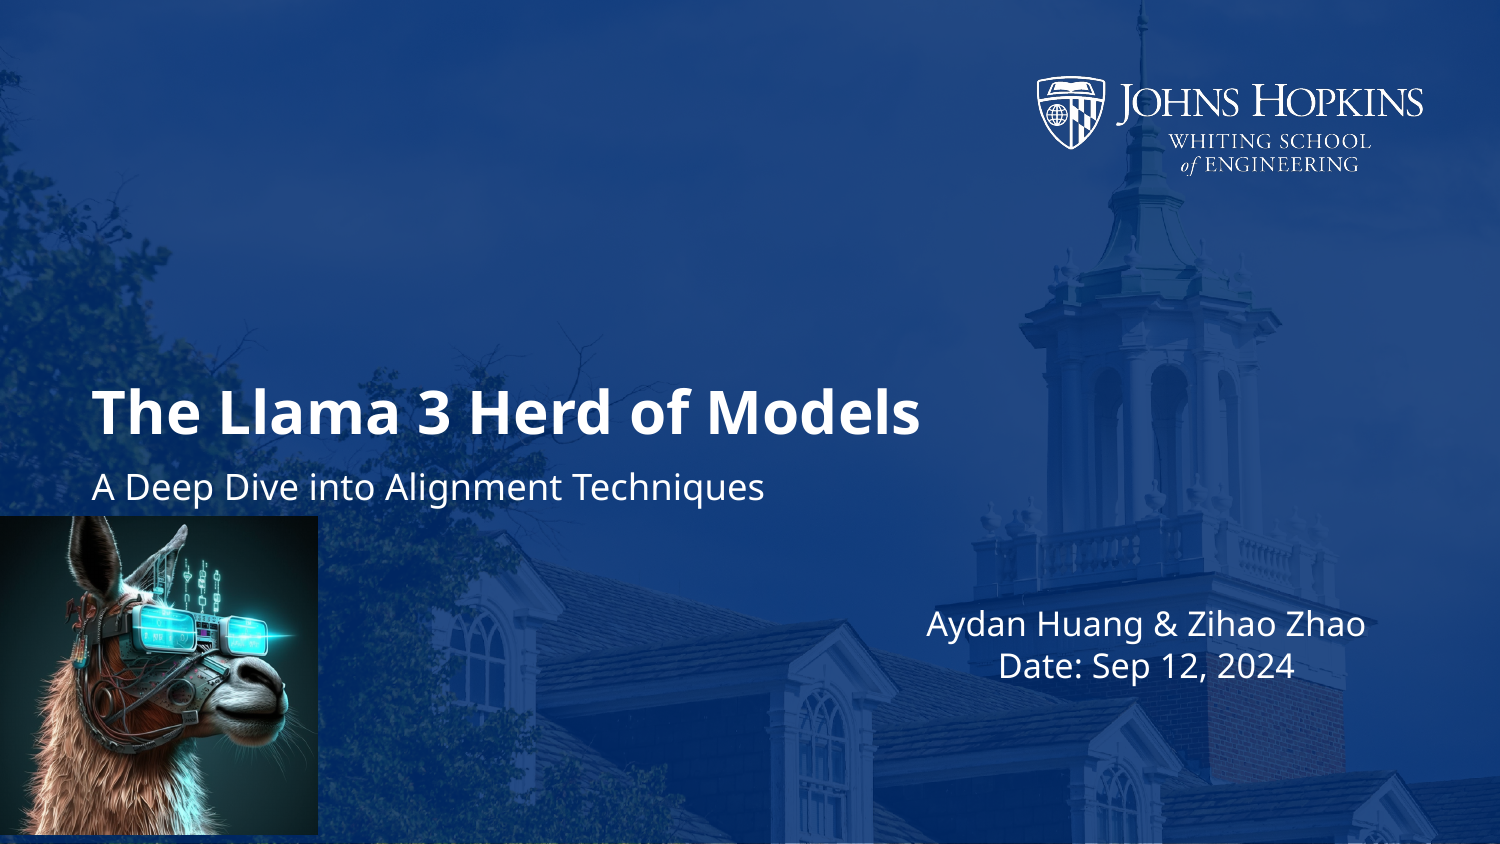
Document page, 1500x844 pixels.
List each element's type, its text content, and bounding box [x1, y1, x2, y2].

picture [1033, 73, 1424, 176]
picture [0, 516, 318, 835]
title The Llama 3 Herd of Models [76, 367, 1424, 456]
list Aydan Huang & Zihao Zhao Date: Sep 12, 2024 [909, 595, 1384, 707]
list A Deep Dive into Alignment Techniques [76, 456, 1425, 517]
